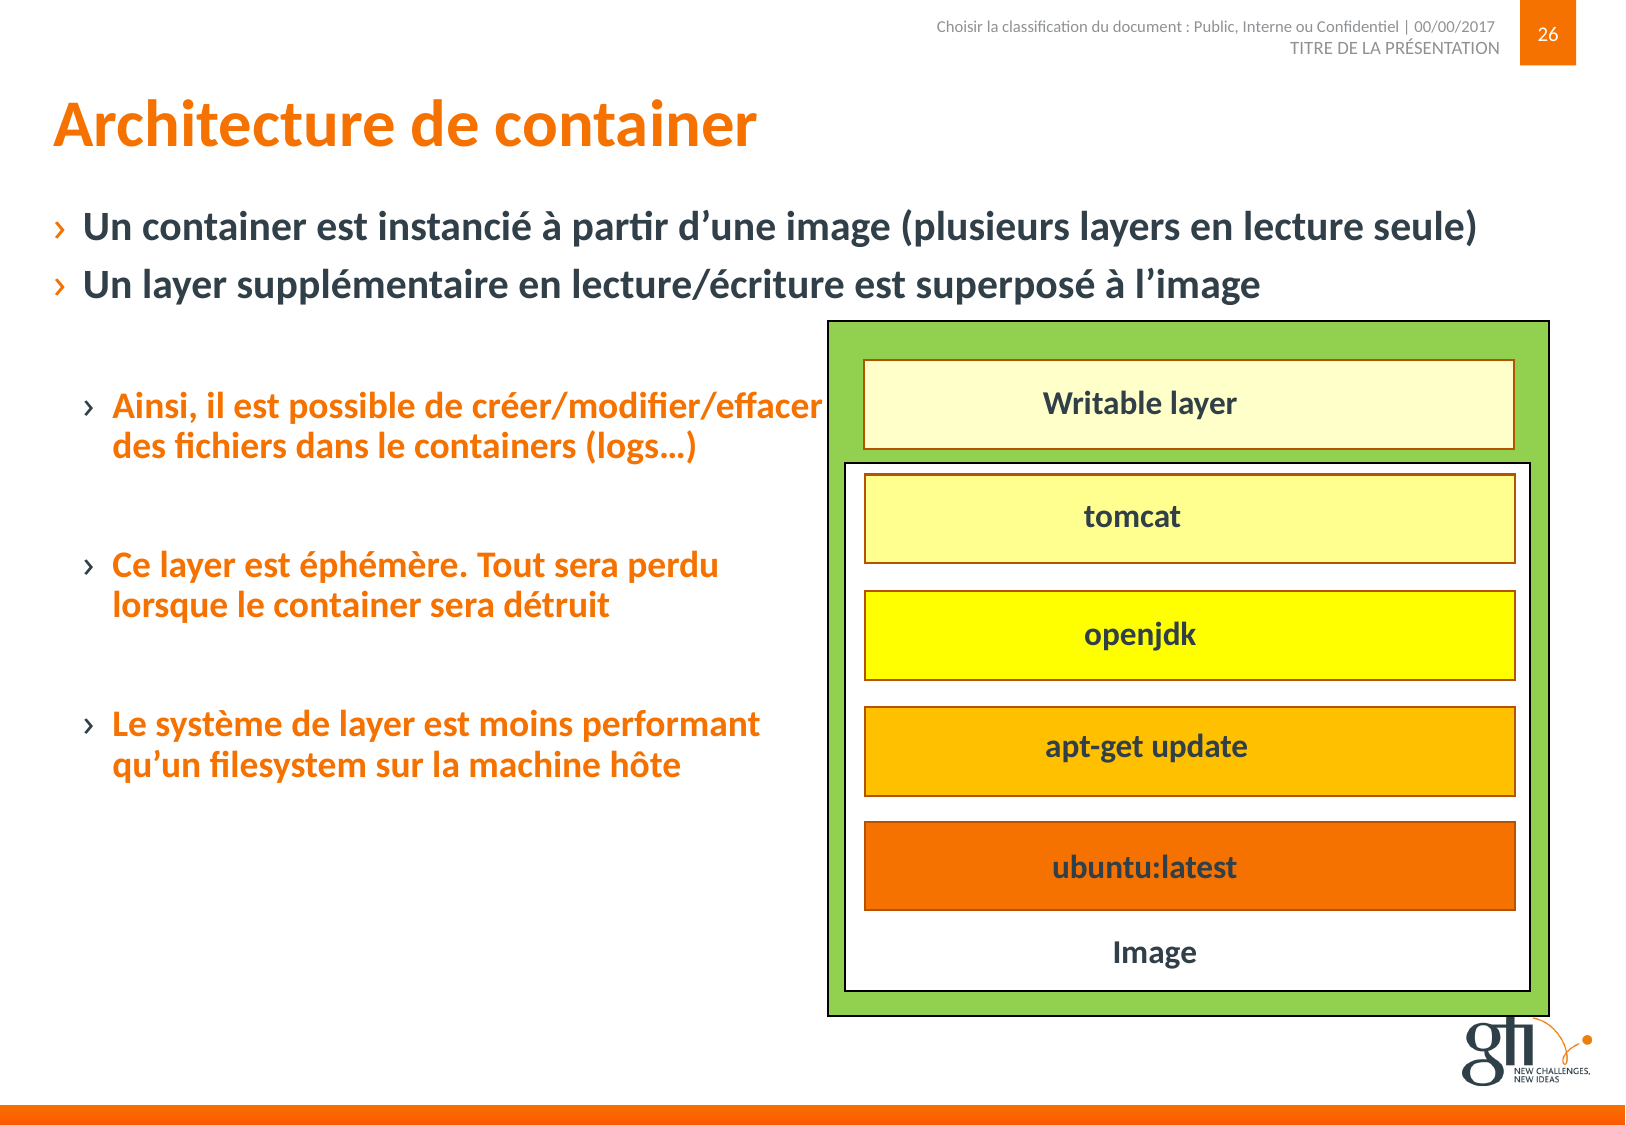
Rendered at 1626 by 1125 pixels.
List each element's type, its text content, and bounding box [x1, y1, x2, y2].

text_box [864, 360, 1514, 449]
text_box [865, 474, 1515, 563]
footer TITRE DE LA PRÉSENTATION [557, 16, 1515, 67]
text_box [865, 821, 1515, 911]
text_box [865, 591, 1515, 680]
slide_number 26 [1520, 0, 1577, 66]
list Un container est instancié à partir d’une image (plusieurs layers en lecture seule) Un layer supplémentaire en lecture/écriture est superposé à l’image Ainsi, il est possible de créer/modifier/effacer des fichiers dans le containers (logs…) Ce layer est éphémère. Tout sera perdu lorsque le container sera détruit Le système de layer est moins performant qu’un filesystem sur la machine hôte [53, 204, 1560, 1063]
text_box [865, 707, 1515, 796]
title Architecture de container [53, 68, 1550, 182]
text_box Image [1097, 922, 1213, 978]
picture [1462, 998, 1592, 1090]
